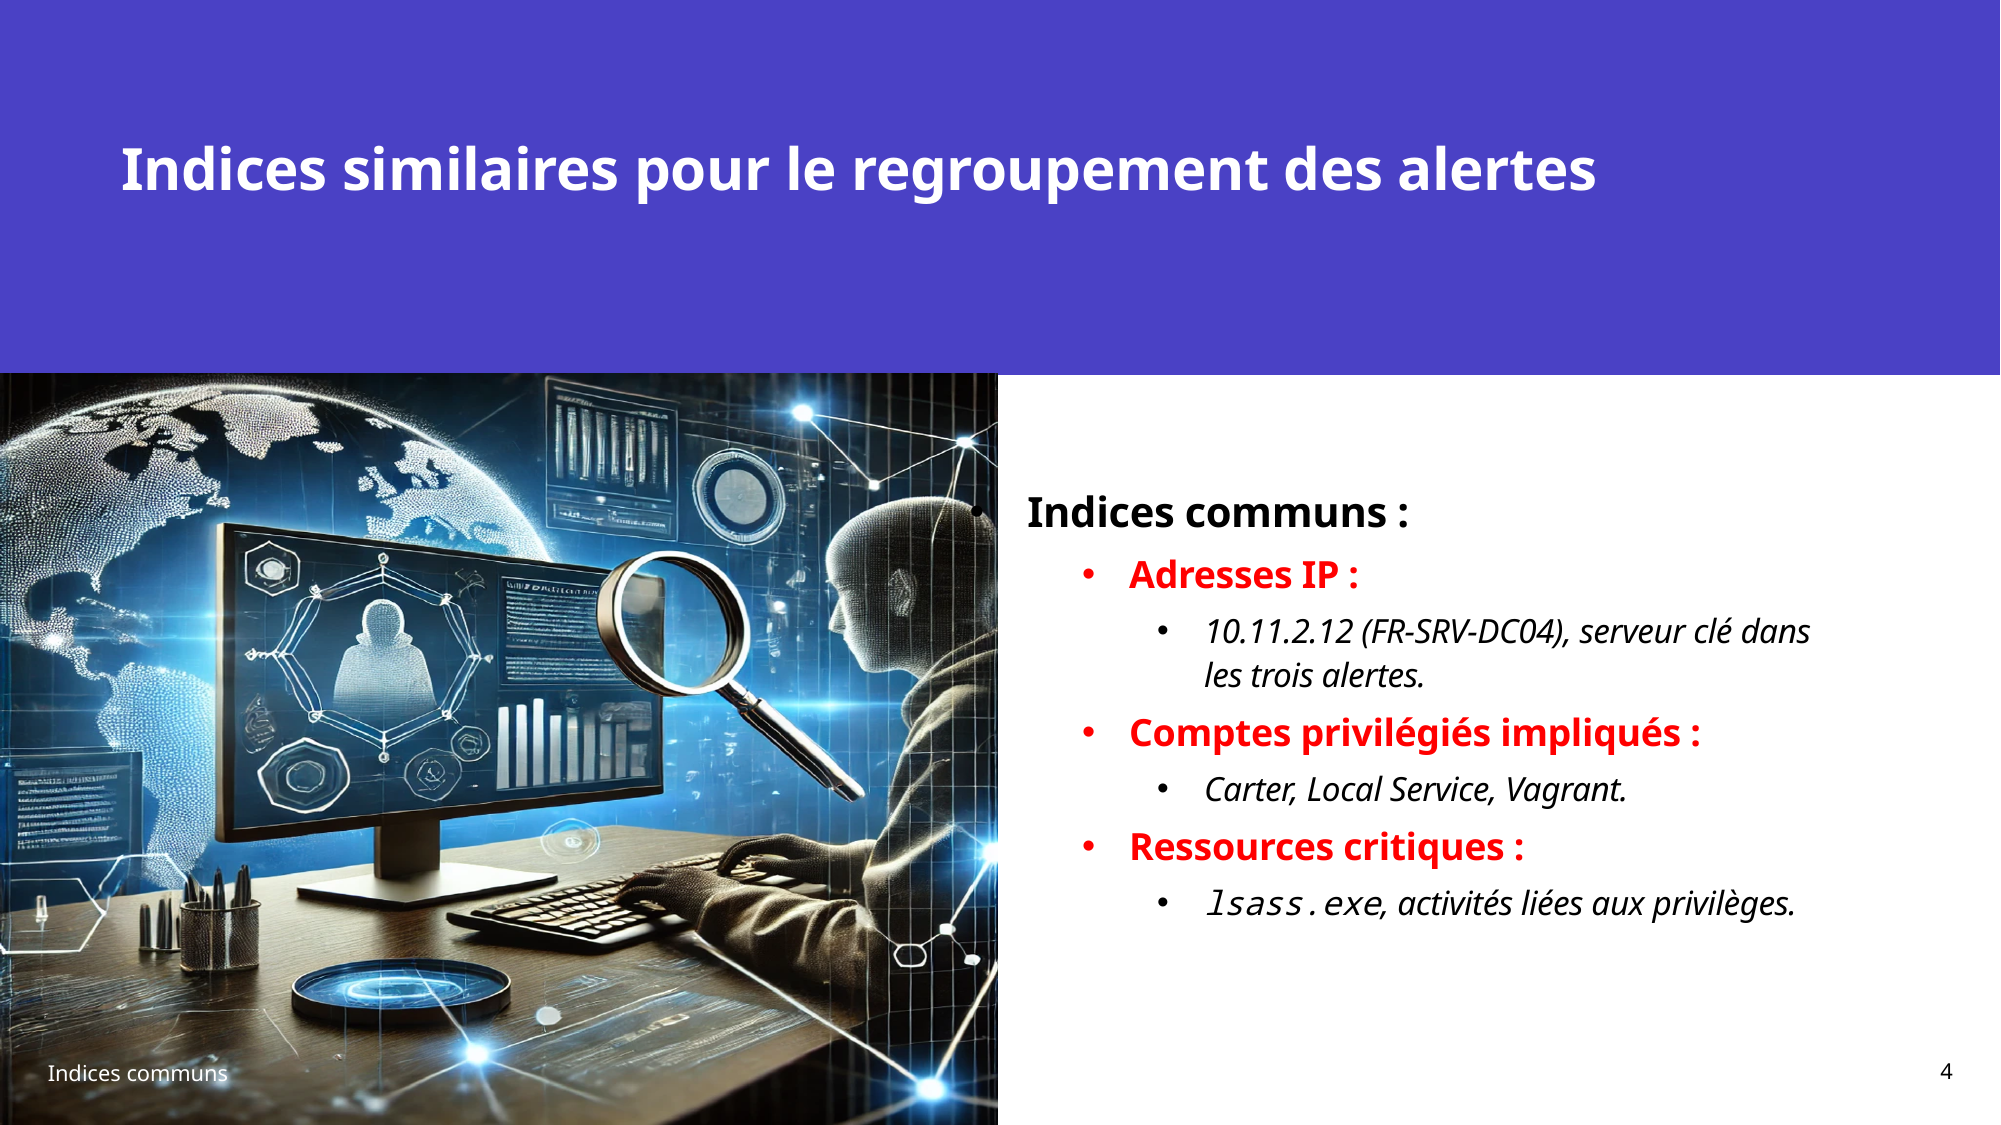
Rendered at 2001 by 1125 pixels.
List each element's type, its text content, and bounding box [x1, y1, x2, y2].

picture [0, 373, 998, 1125]
slide_number 4 [1864, 1042, 1968, 1103]
title Indices similaires pour le regroupement des alertes [106, 59, 1669, 212]
list Indices communs : Adresses IP : 10.11.2.12 (FR-SRV-DC04), serveur clé dans les trois alertes. Comptes privilégiés impliqués : Carter, Local Service, Vagrant. Ressources critiques : lsass.exe, activités liées aux privilèges. [998, 473, 1865, 1103]
